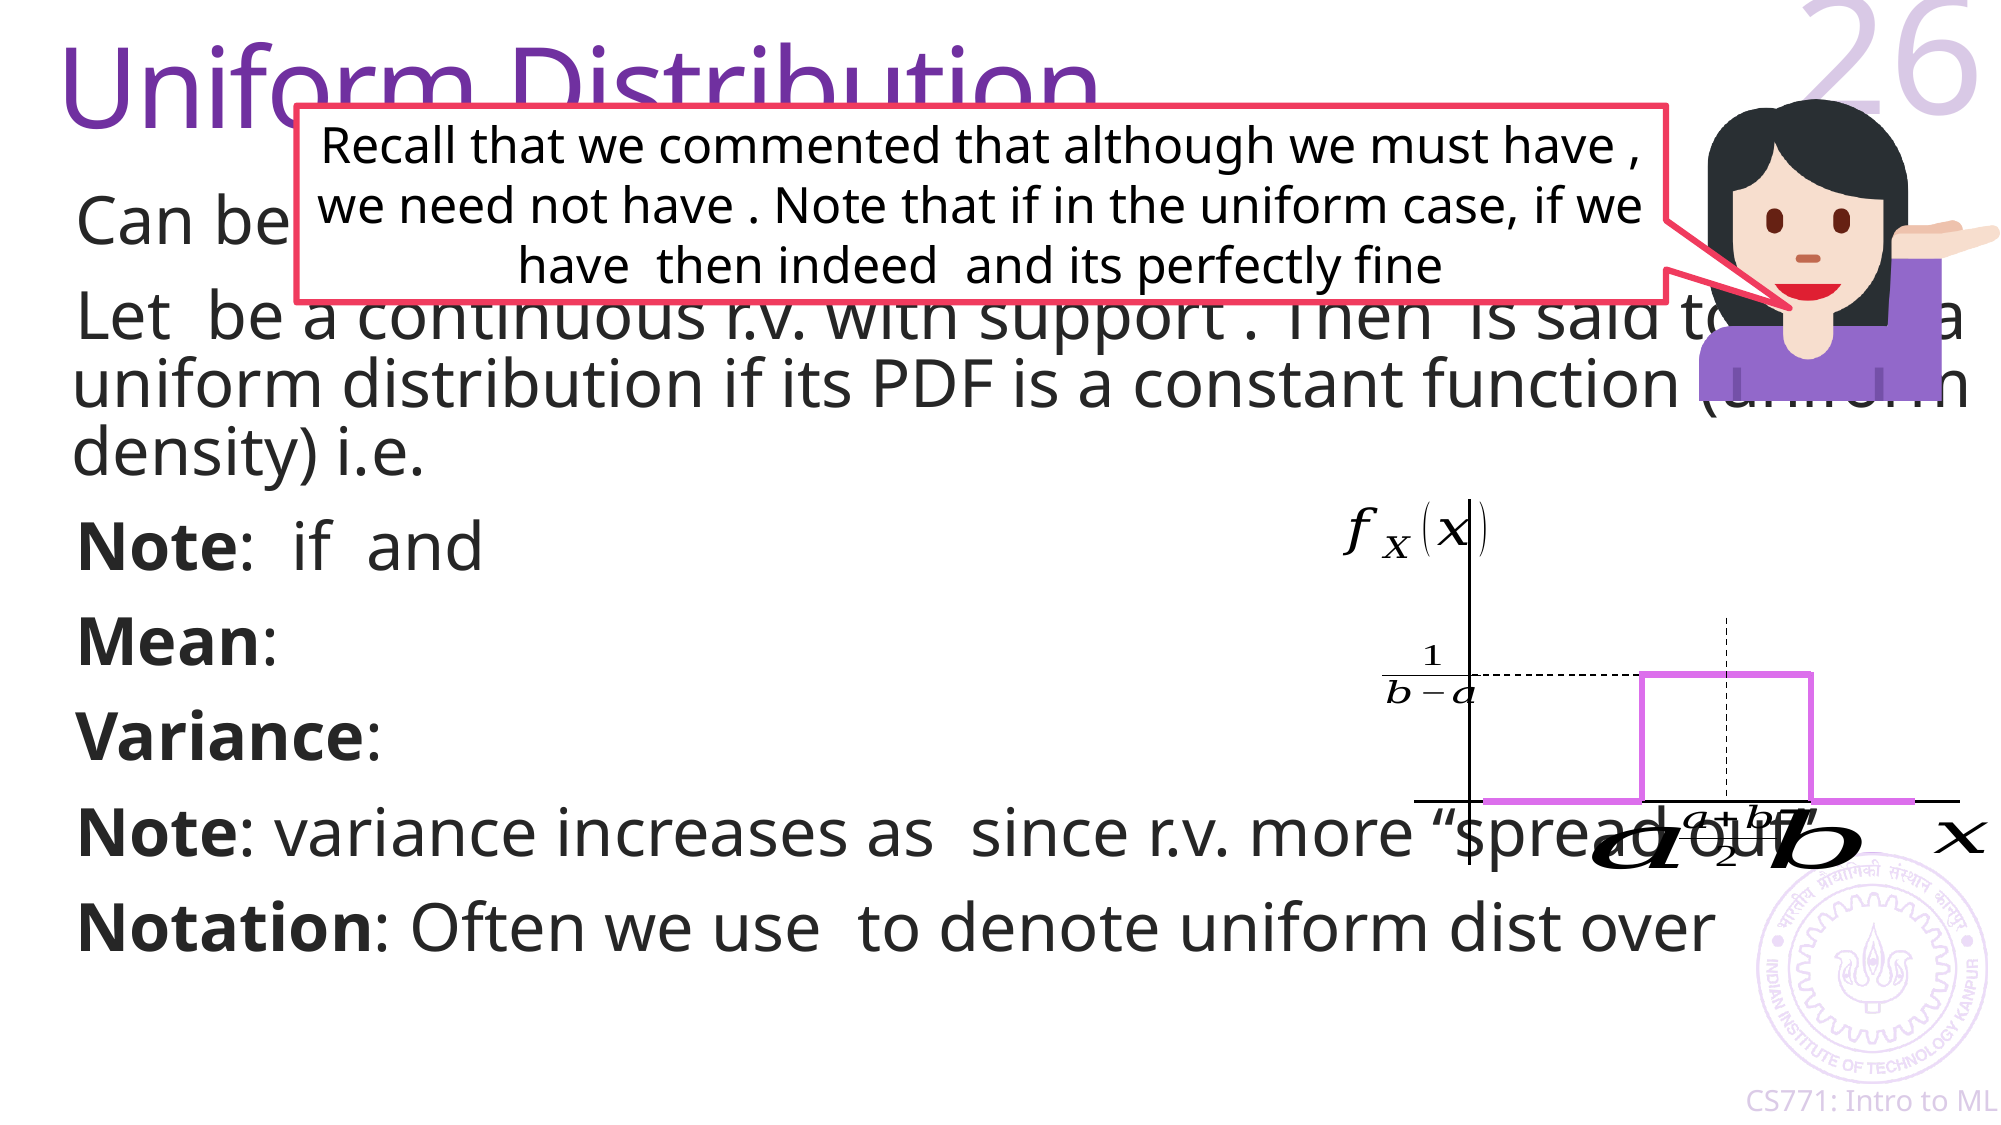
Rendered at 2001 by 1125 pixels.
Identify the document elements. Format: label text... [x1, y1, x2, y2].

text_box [1338, 498, 1994, 888]
slide_number 26 [1520, 6, 2000, 183]
picture [1699, 99, 2000, 401]
title Uniform Distribution [41, 5, 1945, 183]
